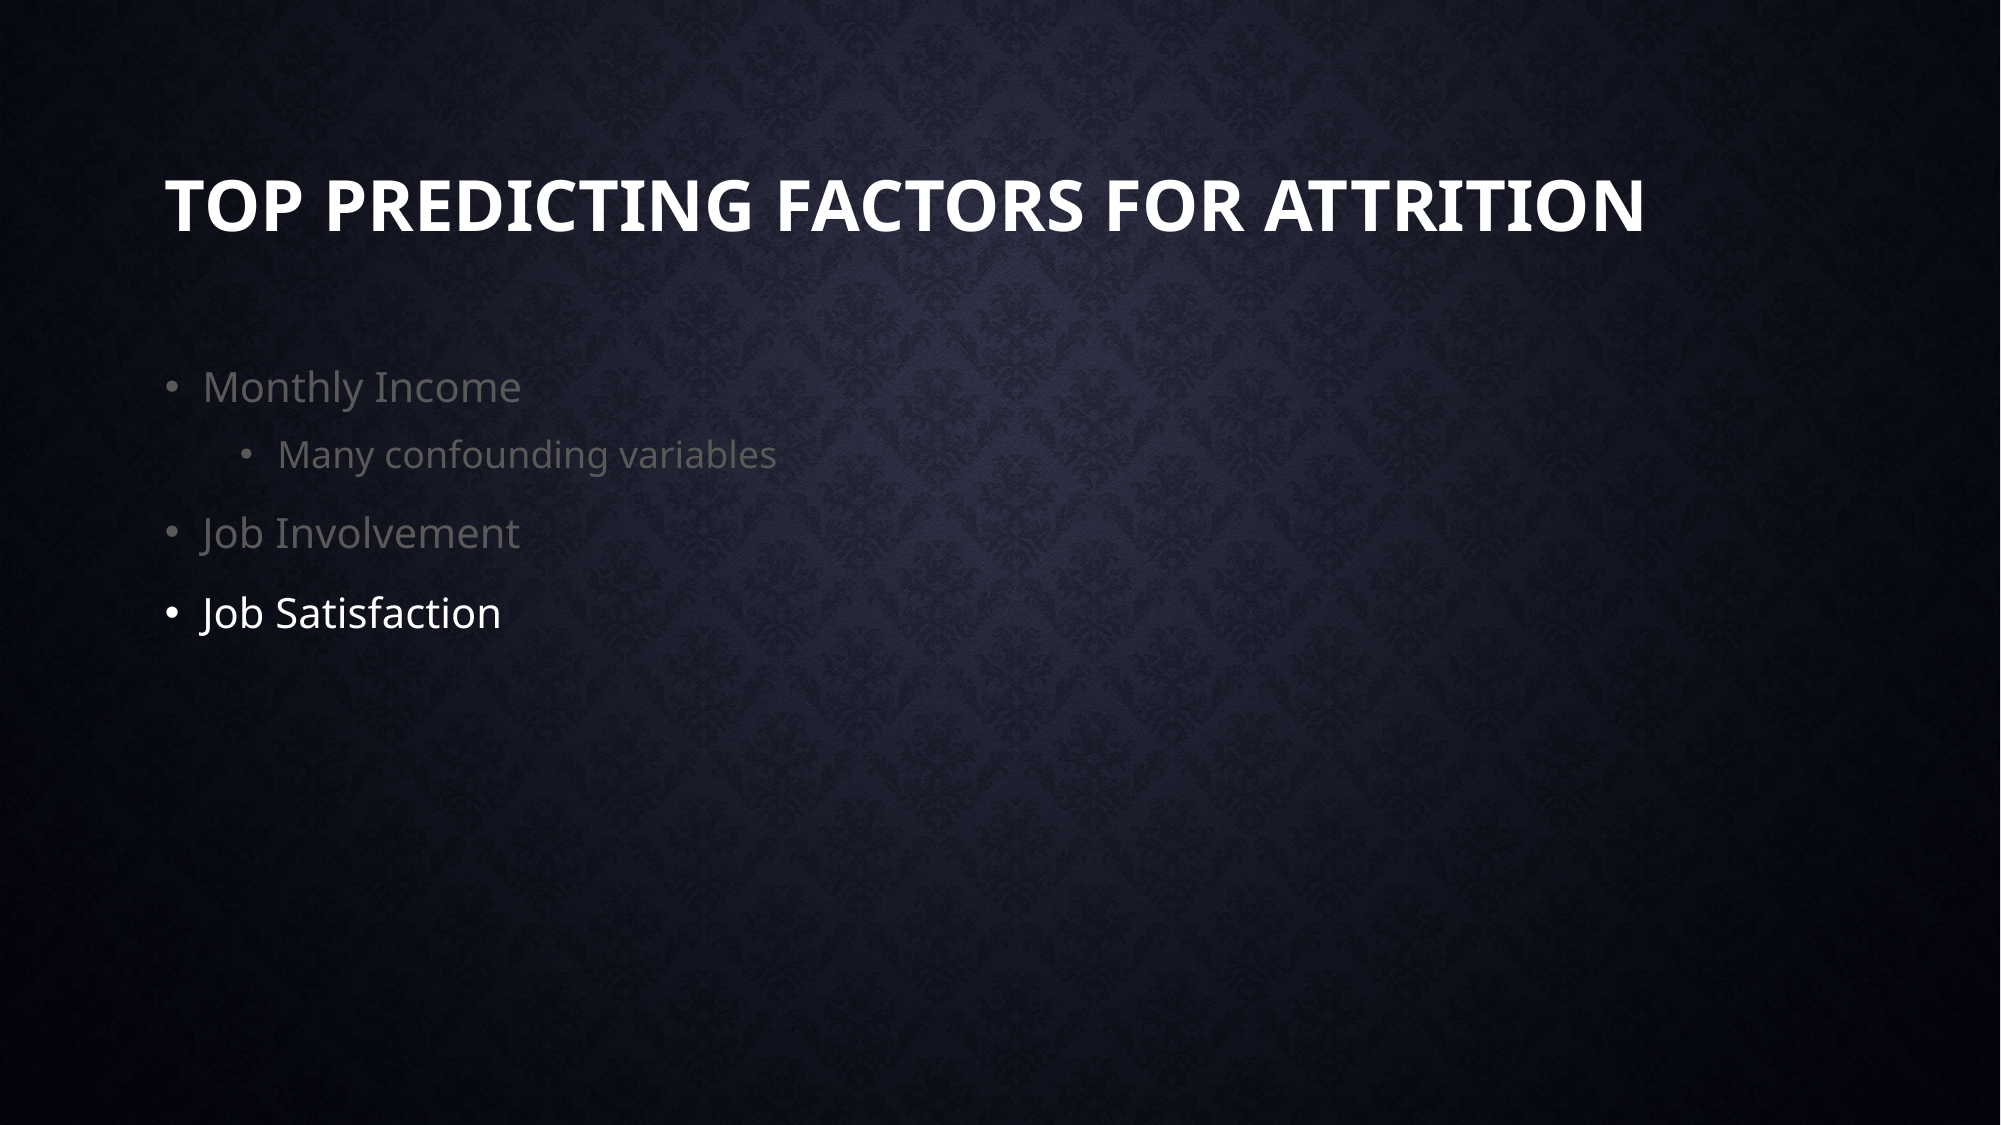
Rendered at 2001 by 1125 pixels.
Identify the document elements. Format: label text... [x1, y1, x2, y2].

list Monthly Income Many confounding variables Job Involvement Job Satisfaction [149, 343, 1849, 950]
title Top predicting factors for attrition [149, 99, 1849, 318]
